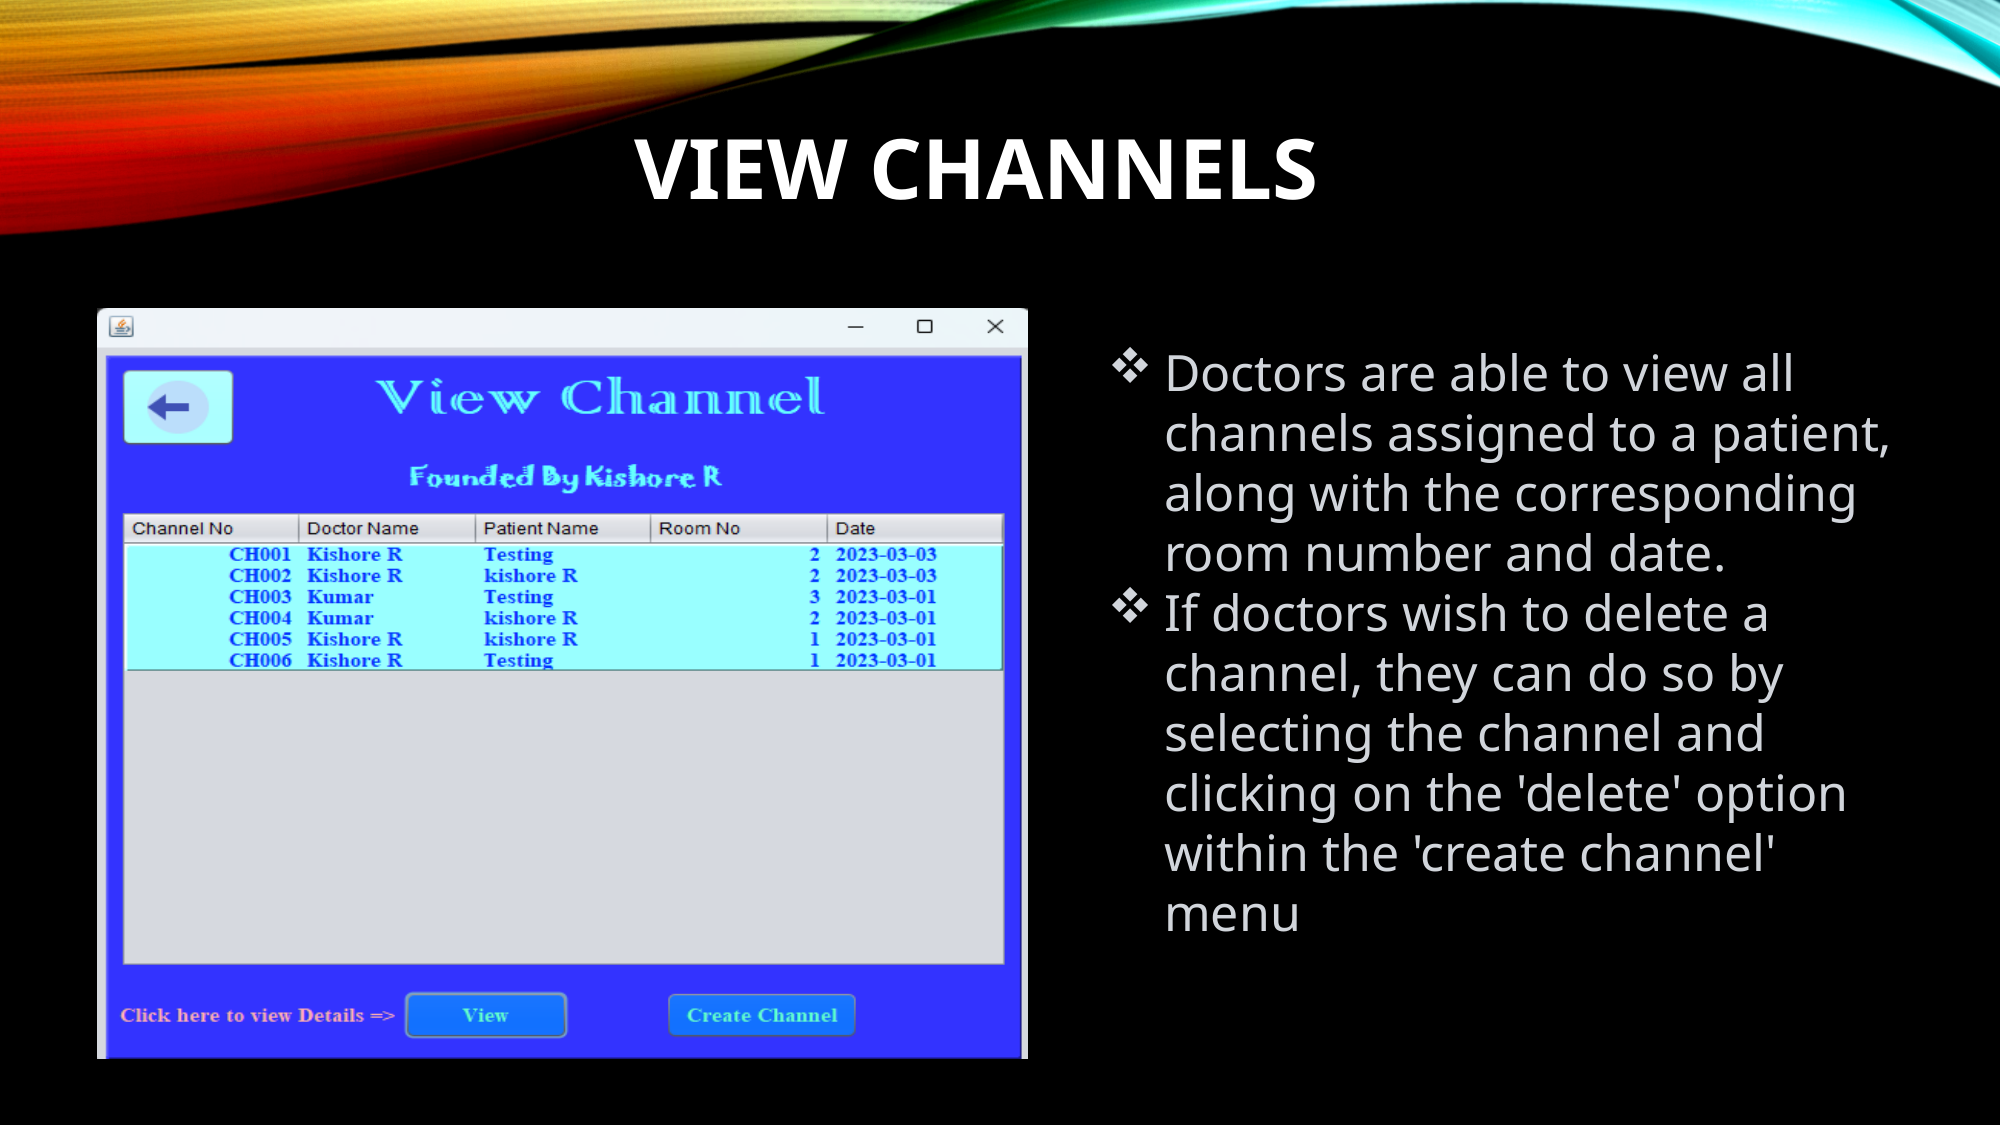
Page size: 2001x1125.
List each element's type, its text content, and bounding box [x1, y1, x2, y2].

text_box Doctors are able to view all channels assigned to a patient, along with the corresponding room number and date. If doctors wish to delete a channel, they can do so by selecting the channel and clicking on the 'delete' option within the 'create channel' menu [1093, 333, 1937, 949]
picture [0, 0, 2000, 237]
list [96, 308, 1028, 1059]
title View channels [270, 66, 1683, 279]
